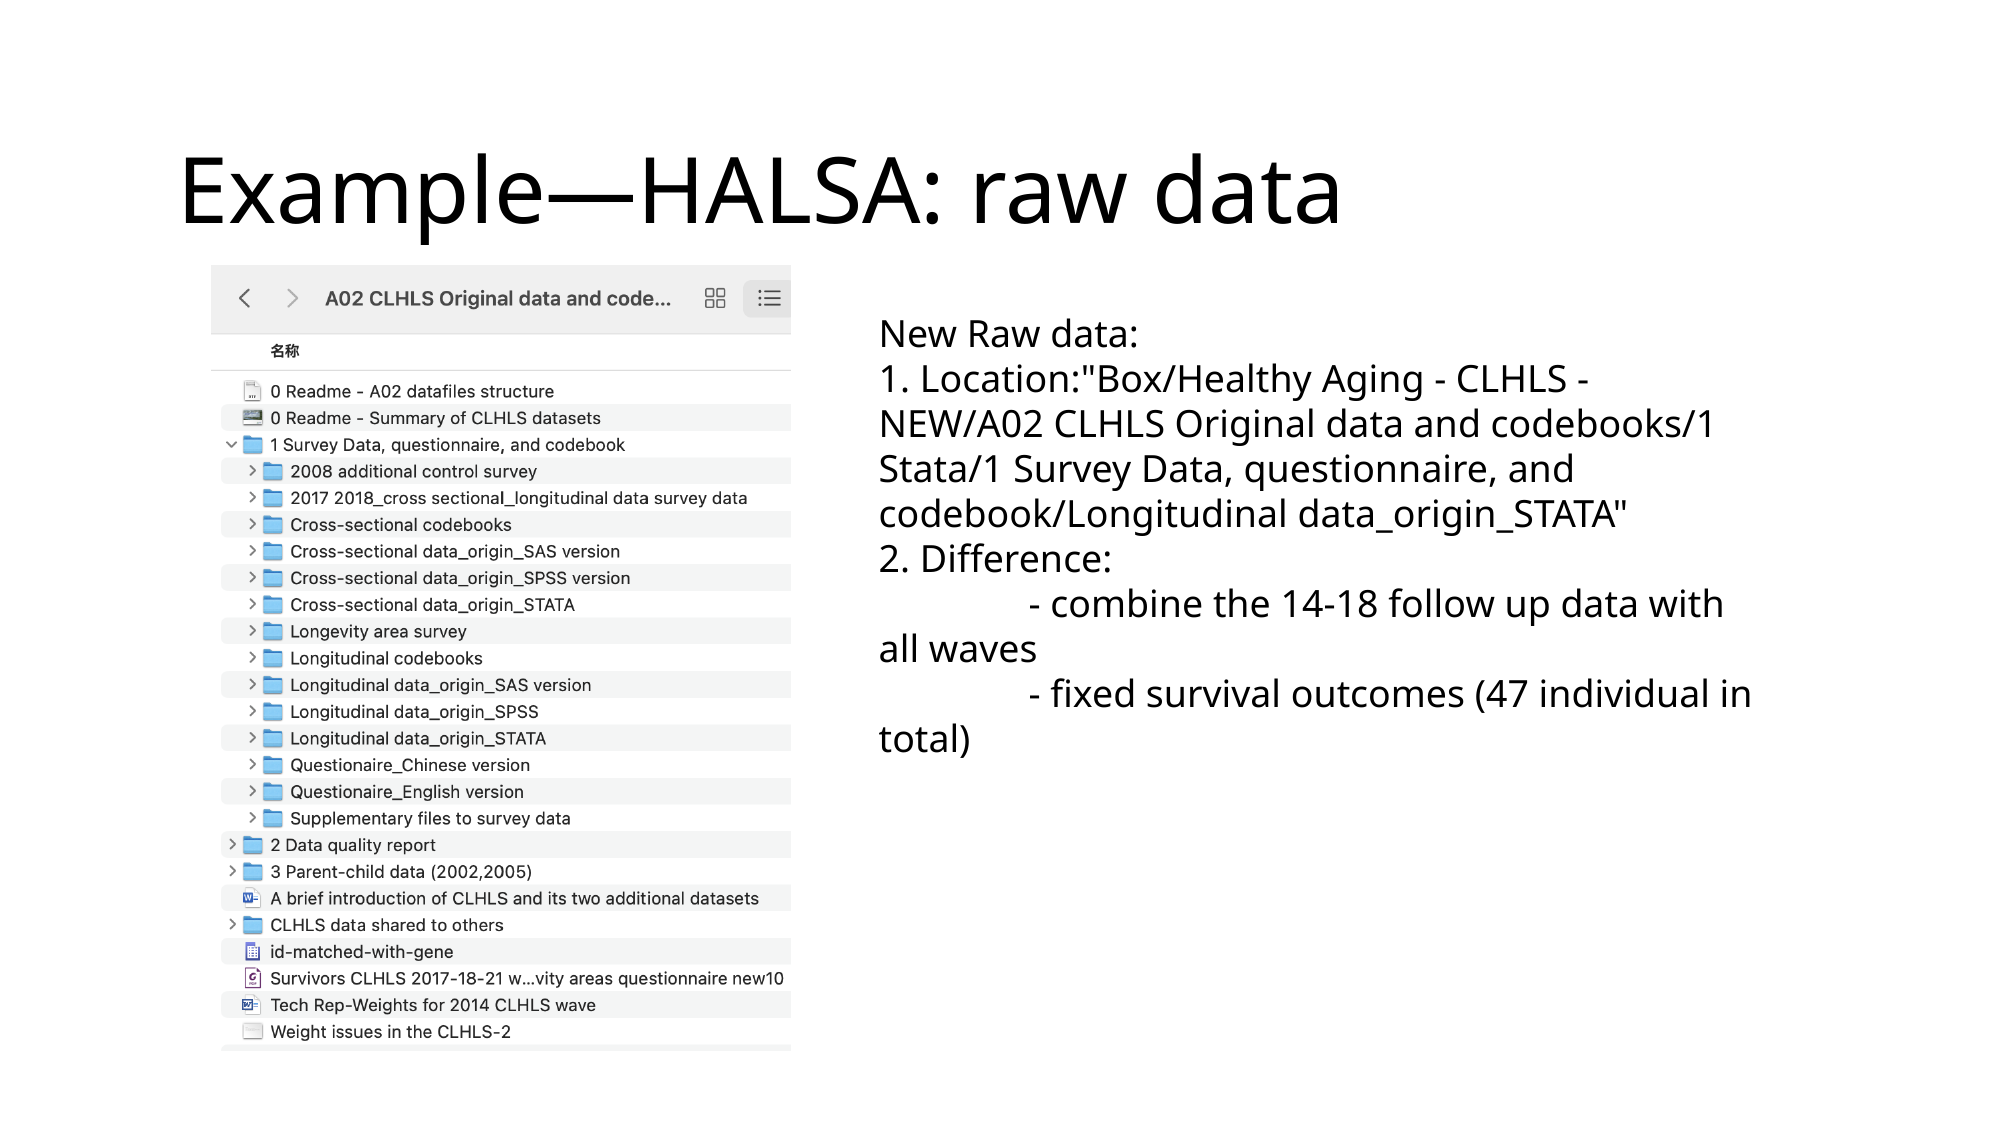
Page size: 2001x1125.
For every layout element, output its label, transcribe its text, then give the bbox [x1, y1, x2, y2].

text_box New Raw data: 1. Location:"Box/Healthy Aging - CLHLS - NEW/A02 CLHLS Original data and codebooks/1 Stata/1 Survey Data, questionnaire, and codebook/Longitudinal data_origin_STATA" 2. Difference: - combine the 14-18 follow up data with all waves - fixed survival outcomes (47 individual in total) [864, 302, 1774, 768]
picture [211, 265, 791, 1051]
text_box Example—HALSA: raw data [162, 84, 1888, 303]
